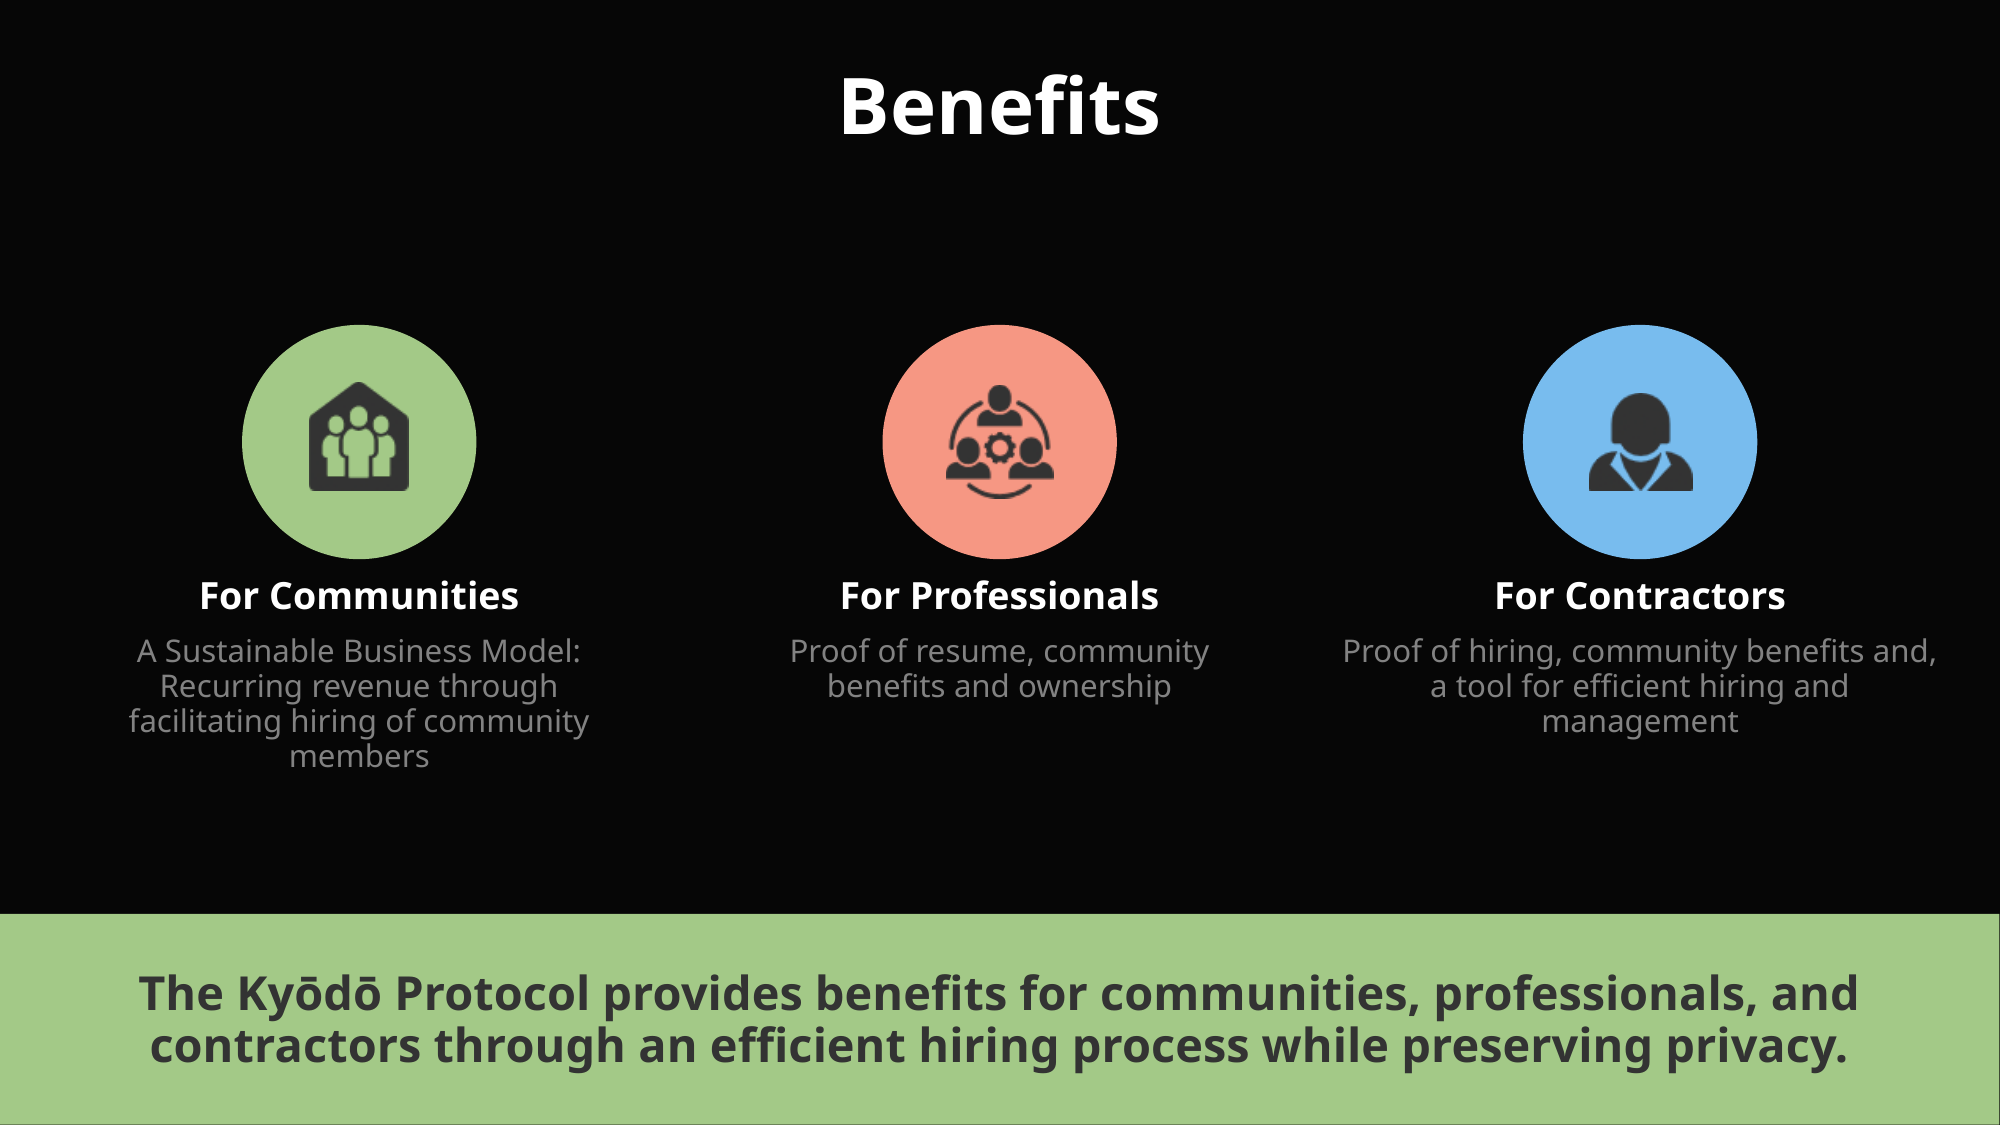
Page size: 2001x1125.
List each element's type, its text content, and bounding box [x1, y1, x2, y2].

picture [1589, 393, 1693, 492]
text_box For Professionals [760, 575, 1239, 618]
text_box A Sustainable Business Model: Recurring revenue through facilitating hiring of community members [95, 633, 624, 774]
text_box Proof of resume, community benefits and ownership [760, 633, 1239, 704]
text_box The Kyōdō Protocol provides benefits for communities, professionals, and contractors through an efficient hiring process while preserving privacy. [56, 966, 1943, 1072]
picture [309, 382, 409, 492]
text_box [882, 324, 1117, 560]
text_box [242, 324, 477, 560]
text_box Benefits [0, 62, 2000, 150]
text_box [0, 913, 2000, 1125]
text_box [1522, 324, 1758, 560]
text_box For Communities [95, 575, 624, 618]
text_box Proof of hiring, community benefits and, a tool for efficient hiring and management [1342, 633, 1939, 739]
text_box For Contractors [1342, 575, 1939, 618]
picture [945, 385, 1055, 499]
